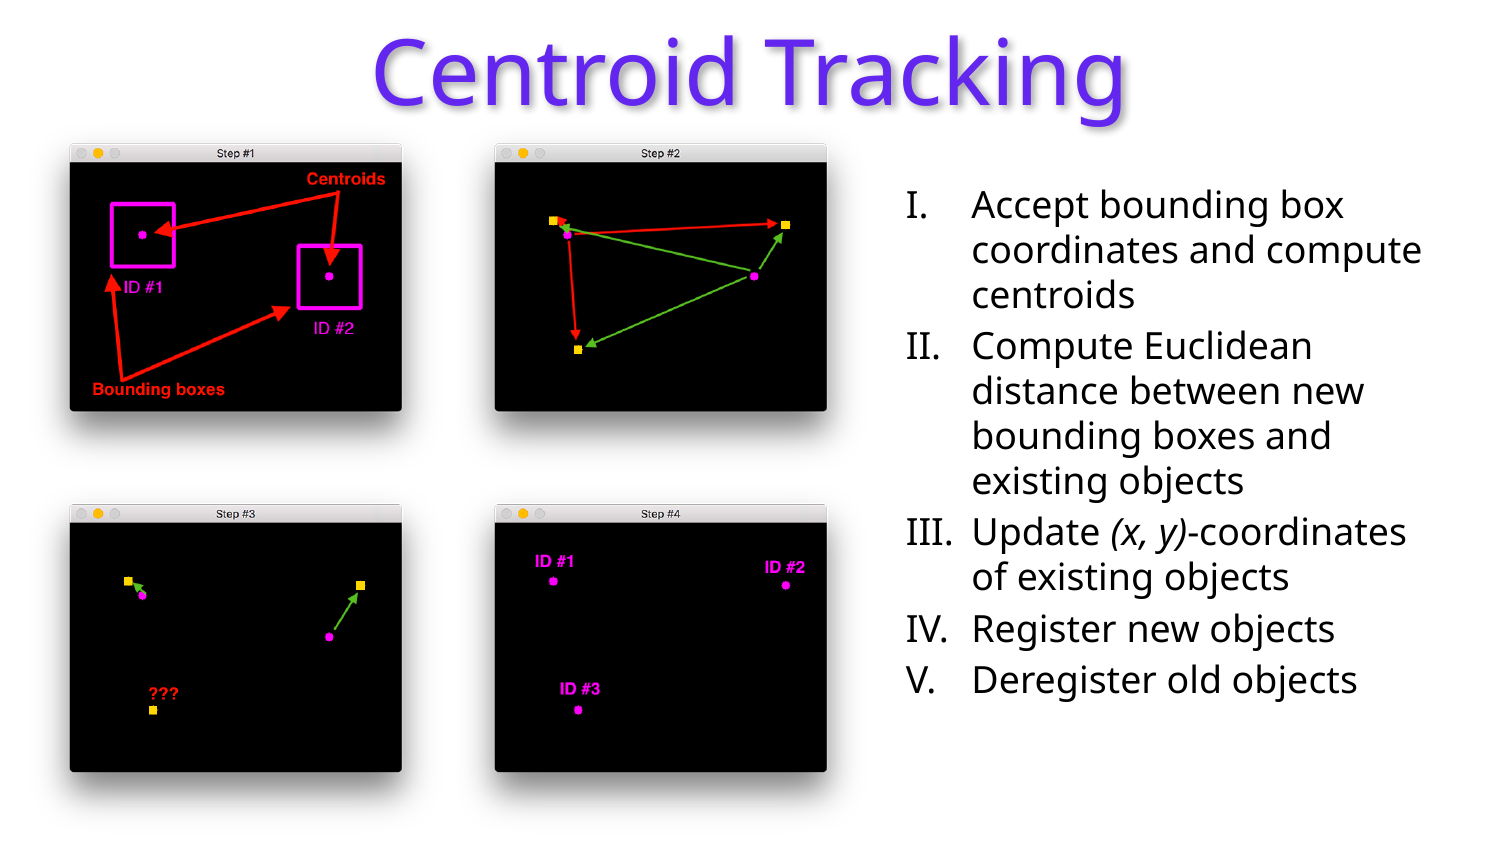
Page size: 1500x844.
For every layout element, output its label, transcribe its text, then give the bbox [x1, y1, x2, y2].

title Centroid Tracking [0, 36, 1500, 133]
picture [23, 117, 873, 838]
text_box Accept bounding box coordinates and compute centroids Compute Euclidean distance between new bounding boxes and existing objects Update (x, y)-coordinates of existing objects Register new objects Deregister old objects [878, 173, 1445, 709]
